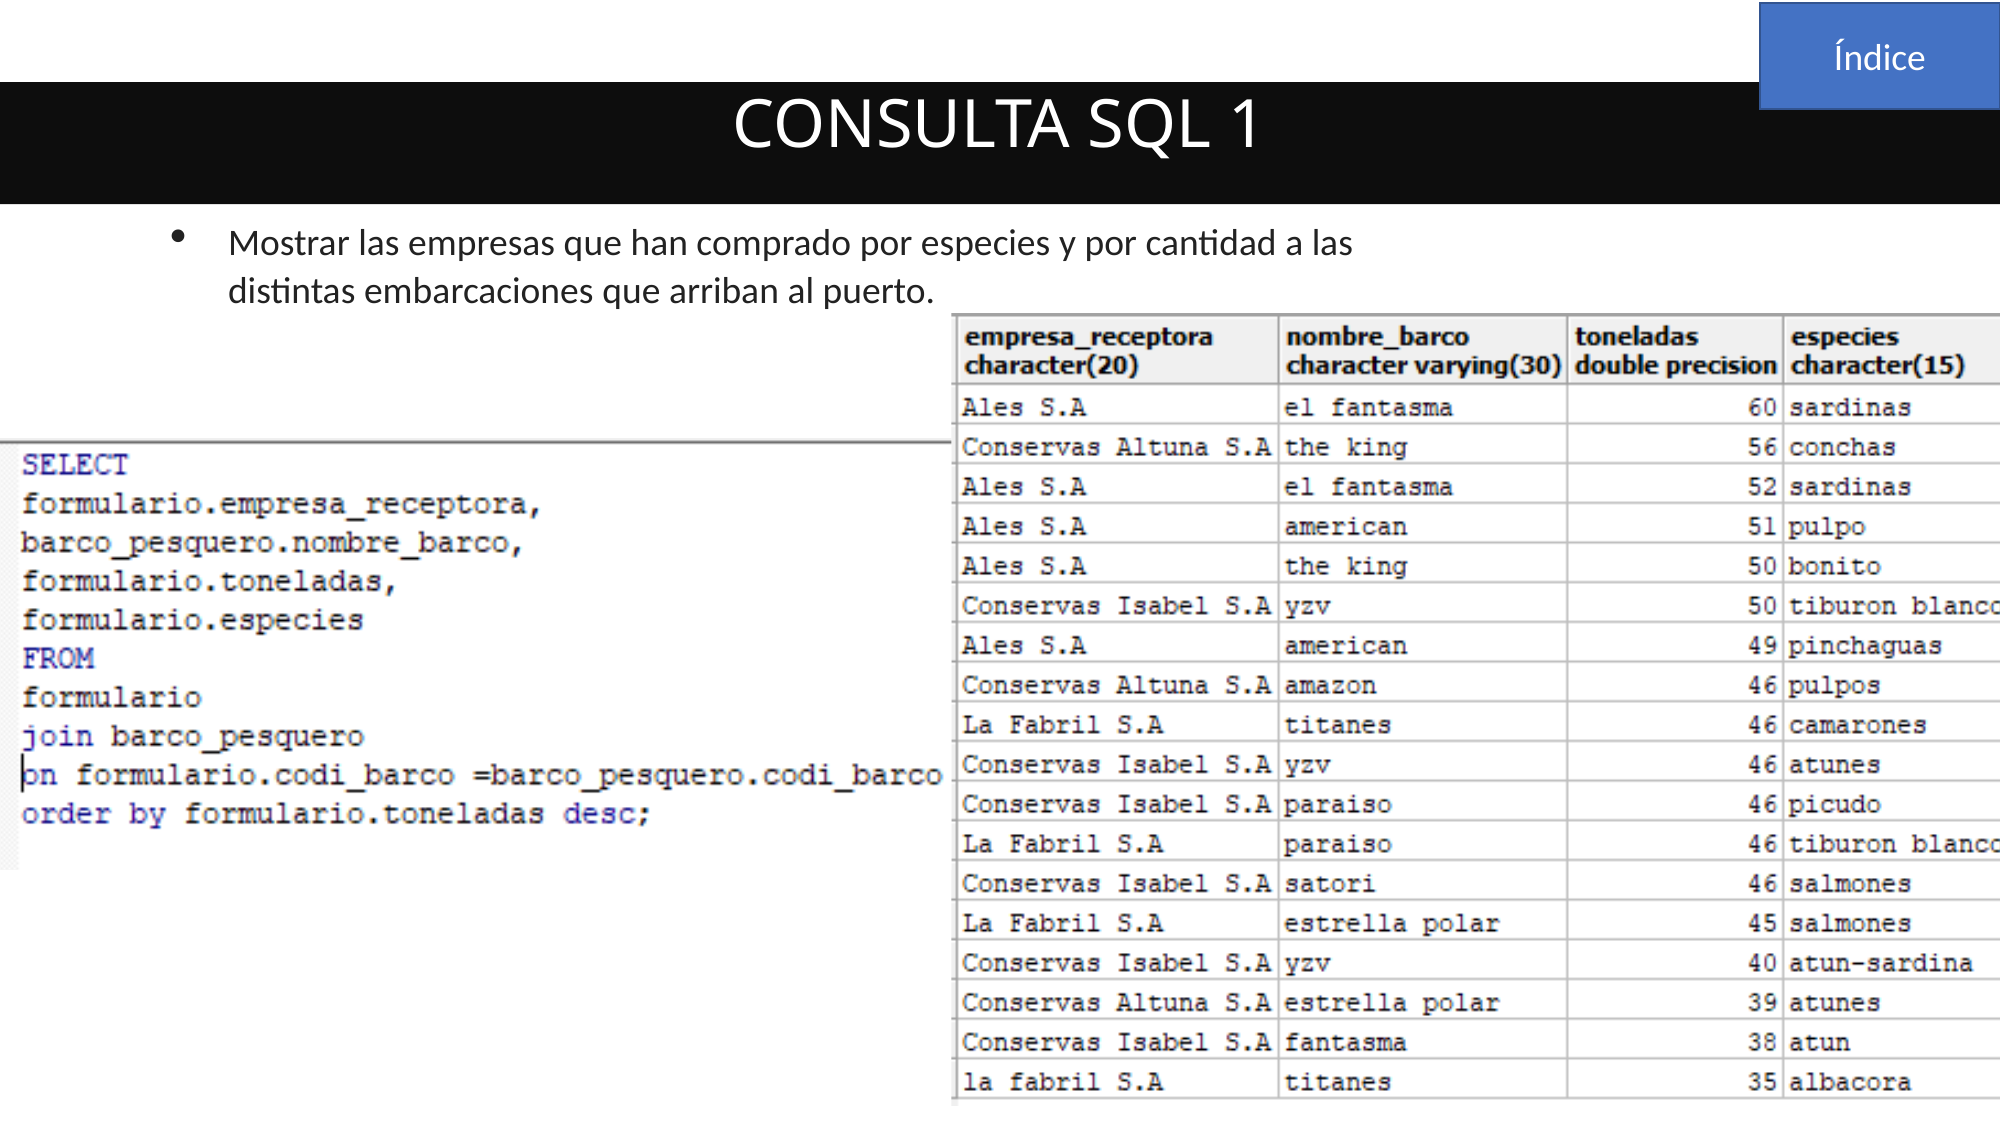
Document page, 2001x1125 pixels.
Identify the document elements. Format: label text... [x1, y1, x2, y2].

picture [0, 313, 2000, 1106]
text_box Mostrar las empresas que han comprado por especies y por cantidad a las distintas embarcaciones que arriban al puerto. [157, 207, 1399, 319]
text_box CONSULTA SQL 1 [0, 82, 2000, 205]
text_box Índice [1759, 2, 2000, 110]
